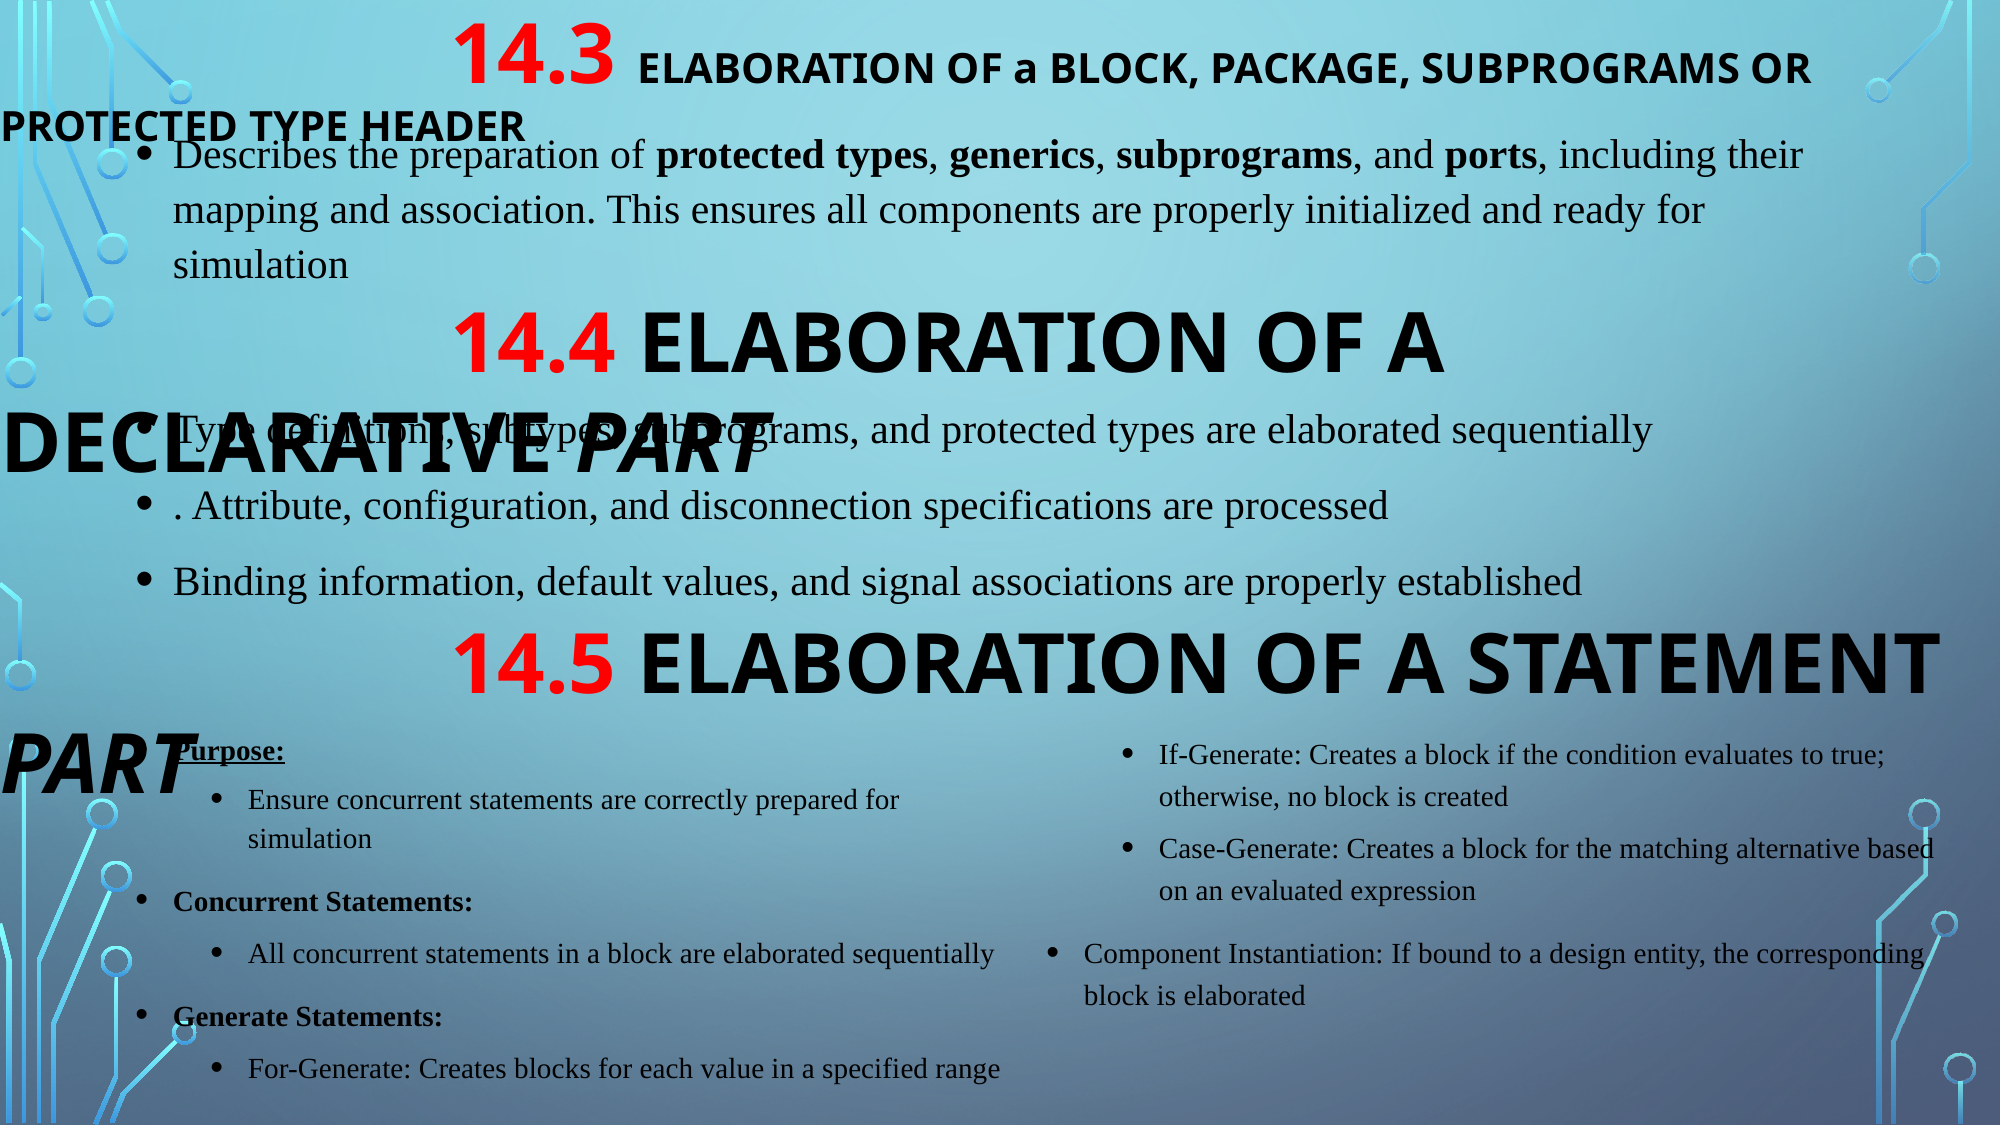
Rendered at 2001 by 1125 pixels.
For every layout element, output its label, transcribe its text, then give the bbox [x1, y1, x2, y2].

text_box 14.4 ELABORATION OF A DECLARATIVE PART [0, 289, 2000, 378]
text_box 14.3 ELABORATION OF a BLOCK, PACKAGE, SUBPROGRAMS OR PROTECTED TYPE HEADER [0, 0, 2000, 89]
text_box 14.5 ELABORATION OF A STATEMENT PART [0, 610, 2000, 700]
text_box If-Generate: Creates a block if the condition evaluates to true; otherwise, no block is created Case-Generate: Creates a block for the matching alternative based on an evaluated expression Component Instantiation: If bound to a design entity, the corresponding block is elaborated [1031, 720, 1960, 1096]
text_box Type definitions, subtypes, subprograms, and protected types are elaborated sequentially . Attribute, configuration, and disconnection specifications are processed Binding information, default values, and signal associations are properly established [120, 389, 1880, 610]
list Describes the preparation of protected types, generics, subprograms, and ports, including their mapping and association. This ensures all components are properly initialized and ready for simulation [120, 114, 1880, 289]
text_box Purpose: Ensure concurrent statements are correctly prepared for simulation Concurrent Statements: All concurrent statements in a block are elaborated sequentially Generate Statements: For-Generate: Creates blocks for each value in a specified range [120, 720, 1031, 1096]
